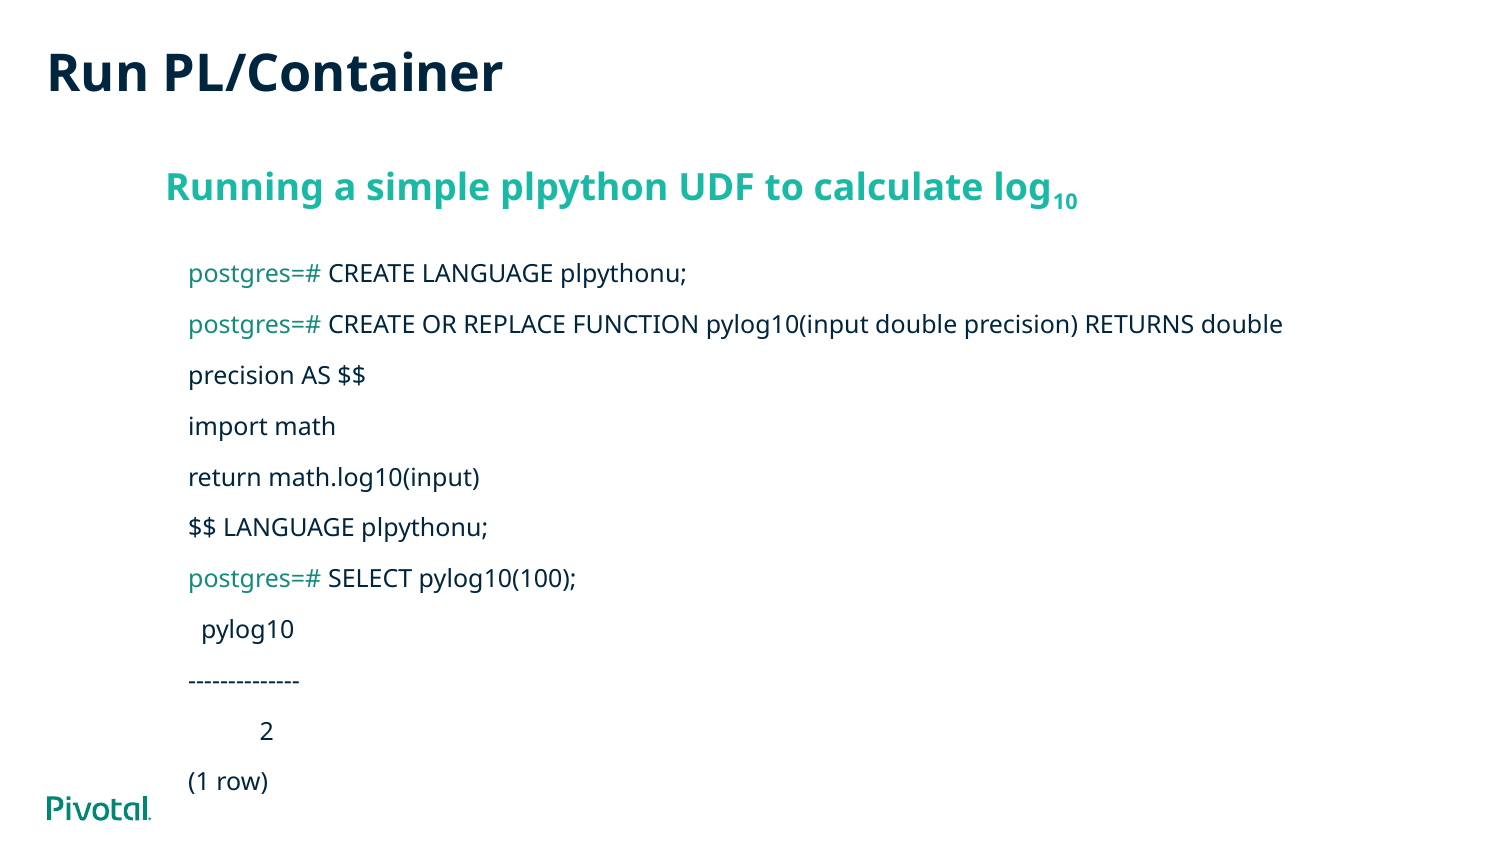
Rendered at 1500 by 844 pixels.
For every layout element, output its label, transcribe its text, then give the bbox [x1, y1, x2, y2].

list Running a simple plpython UDF to calculate log10 postgres=# CREATE LANGUAGE plpythonu; postgres=# CREATE OR REPLACE FUNCTION pylog10(input double precision) RETURNS double precision AS $$ import math return math.log10(input) $$ LANGUAGE plpythonu; postgres=# SELECT pylog10(100); pylog10 -------------- 2 (1 row) [150, 147, 1354, 767]
title Run PL/Container [31, 24, 1453, 90]
